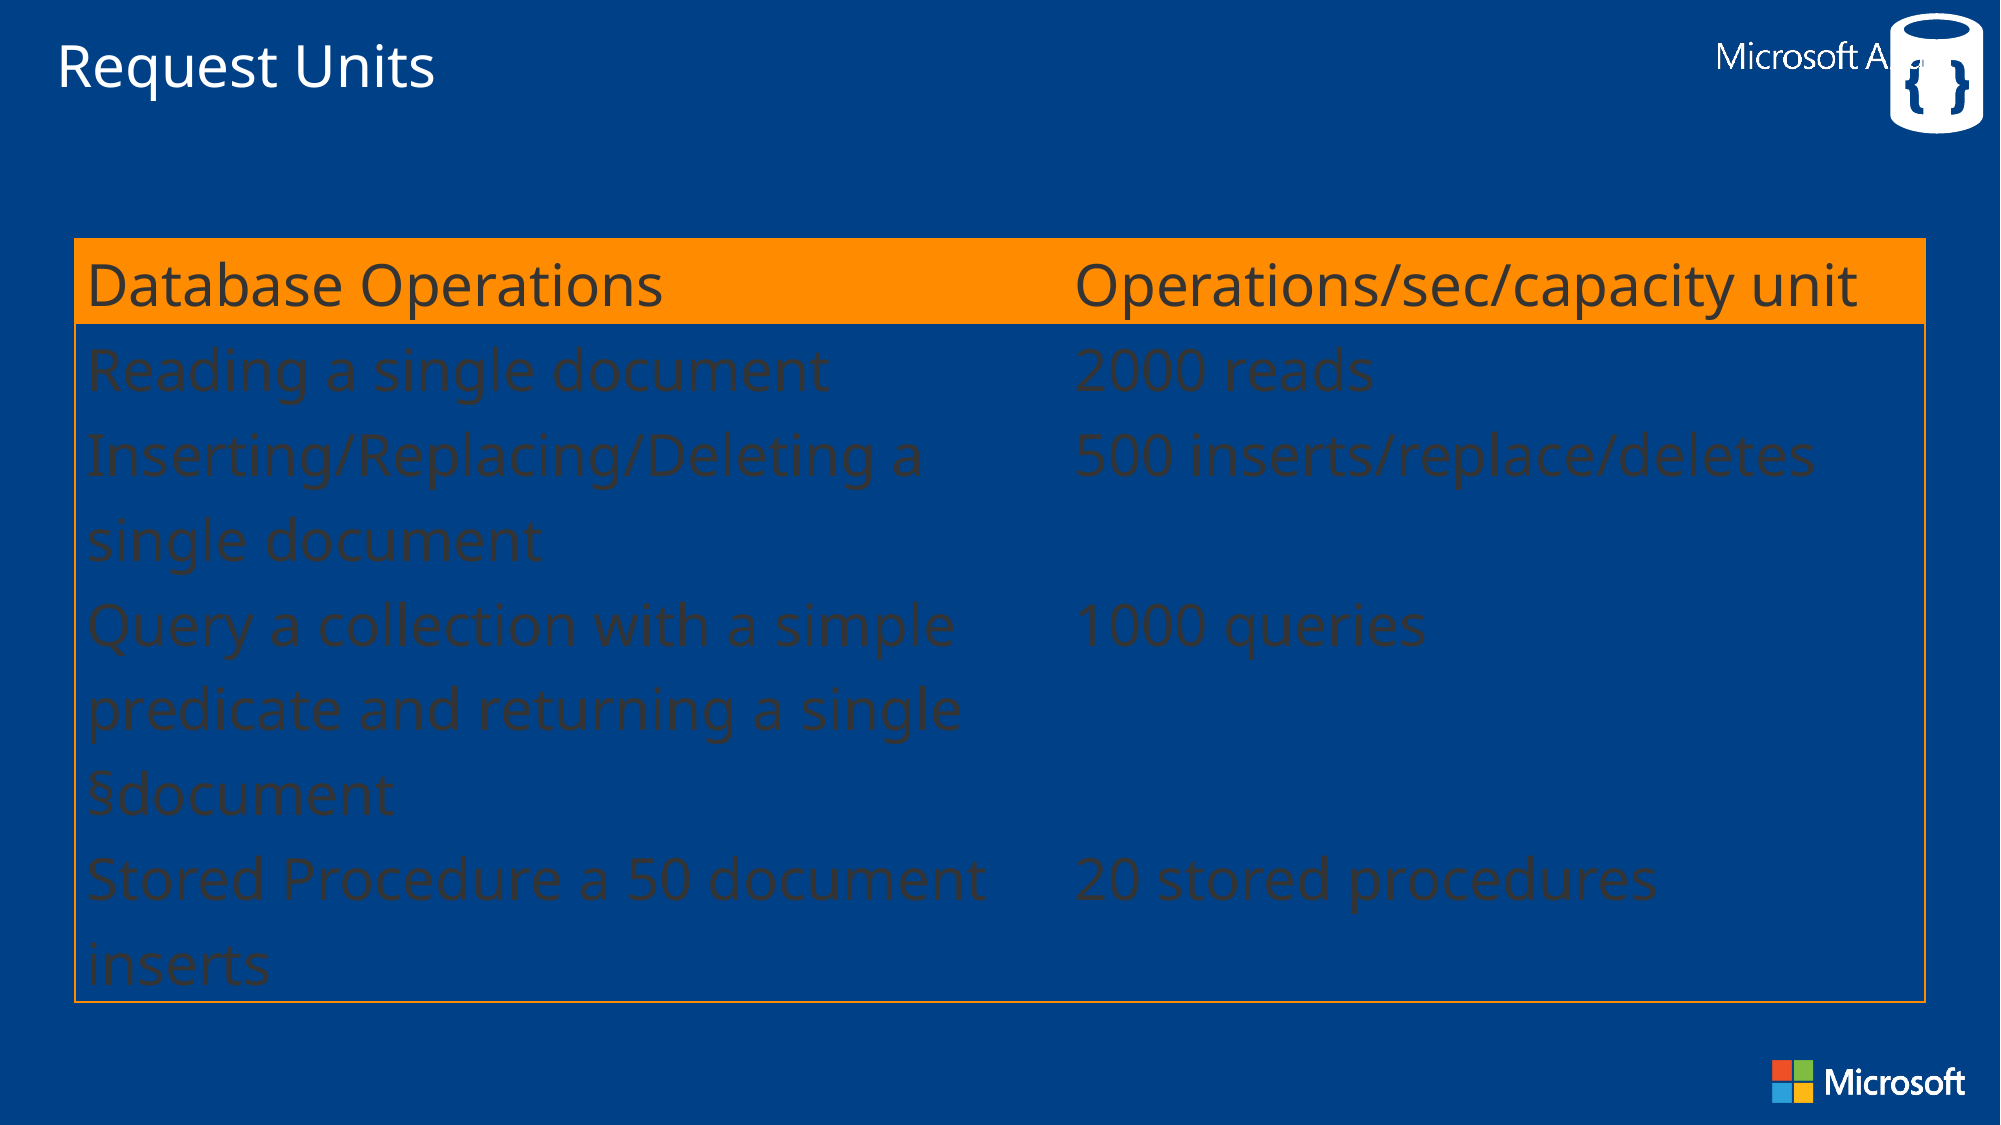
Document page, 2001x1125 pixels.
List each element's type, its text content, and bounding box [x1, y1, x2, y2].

table_cell Stored Procedure a 50 document inserts [76, 833, 1075, 1001]
picture [1772, 1060, 1965, 1103]
table_cell Inserting/Replacing/Deleting a single document [76, 409, 1075, 578]
table_cell Query a collection with a simple predicate and returning a single §document [76, 578, 1075, 833]
table_cell 2000 reads [1075, 324, 1924, 409]
table_cell 20 stored procedures [1075, 833, 1924, 1001]
picture [1889, 12, 1984, 135]
table_header Operations/sec/capacity unit [1075, 240, 1924, 324]
table_cell 1000 queries [1075, 578, 1924, 833]
table_cell 500 inserts/replace/deletes [1075, 409, 1924, 578]
text_box Request Units [0, 0, 2000, 134]
table_header Database Operations [76, 240, 1075, 324]
table_cell Reading a single document [76, 324, 1075, 409]
